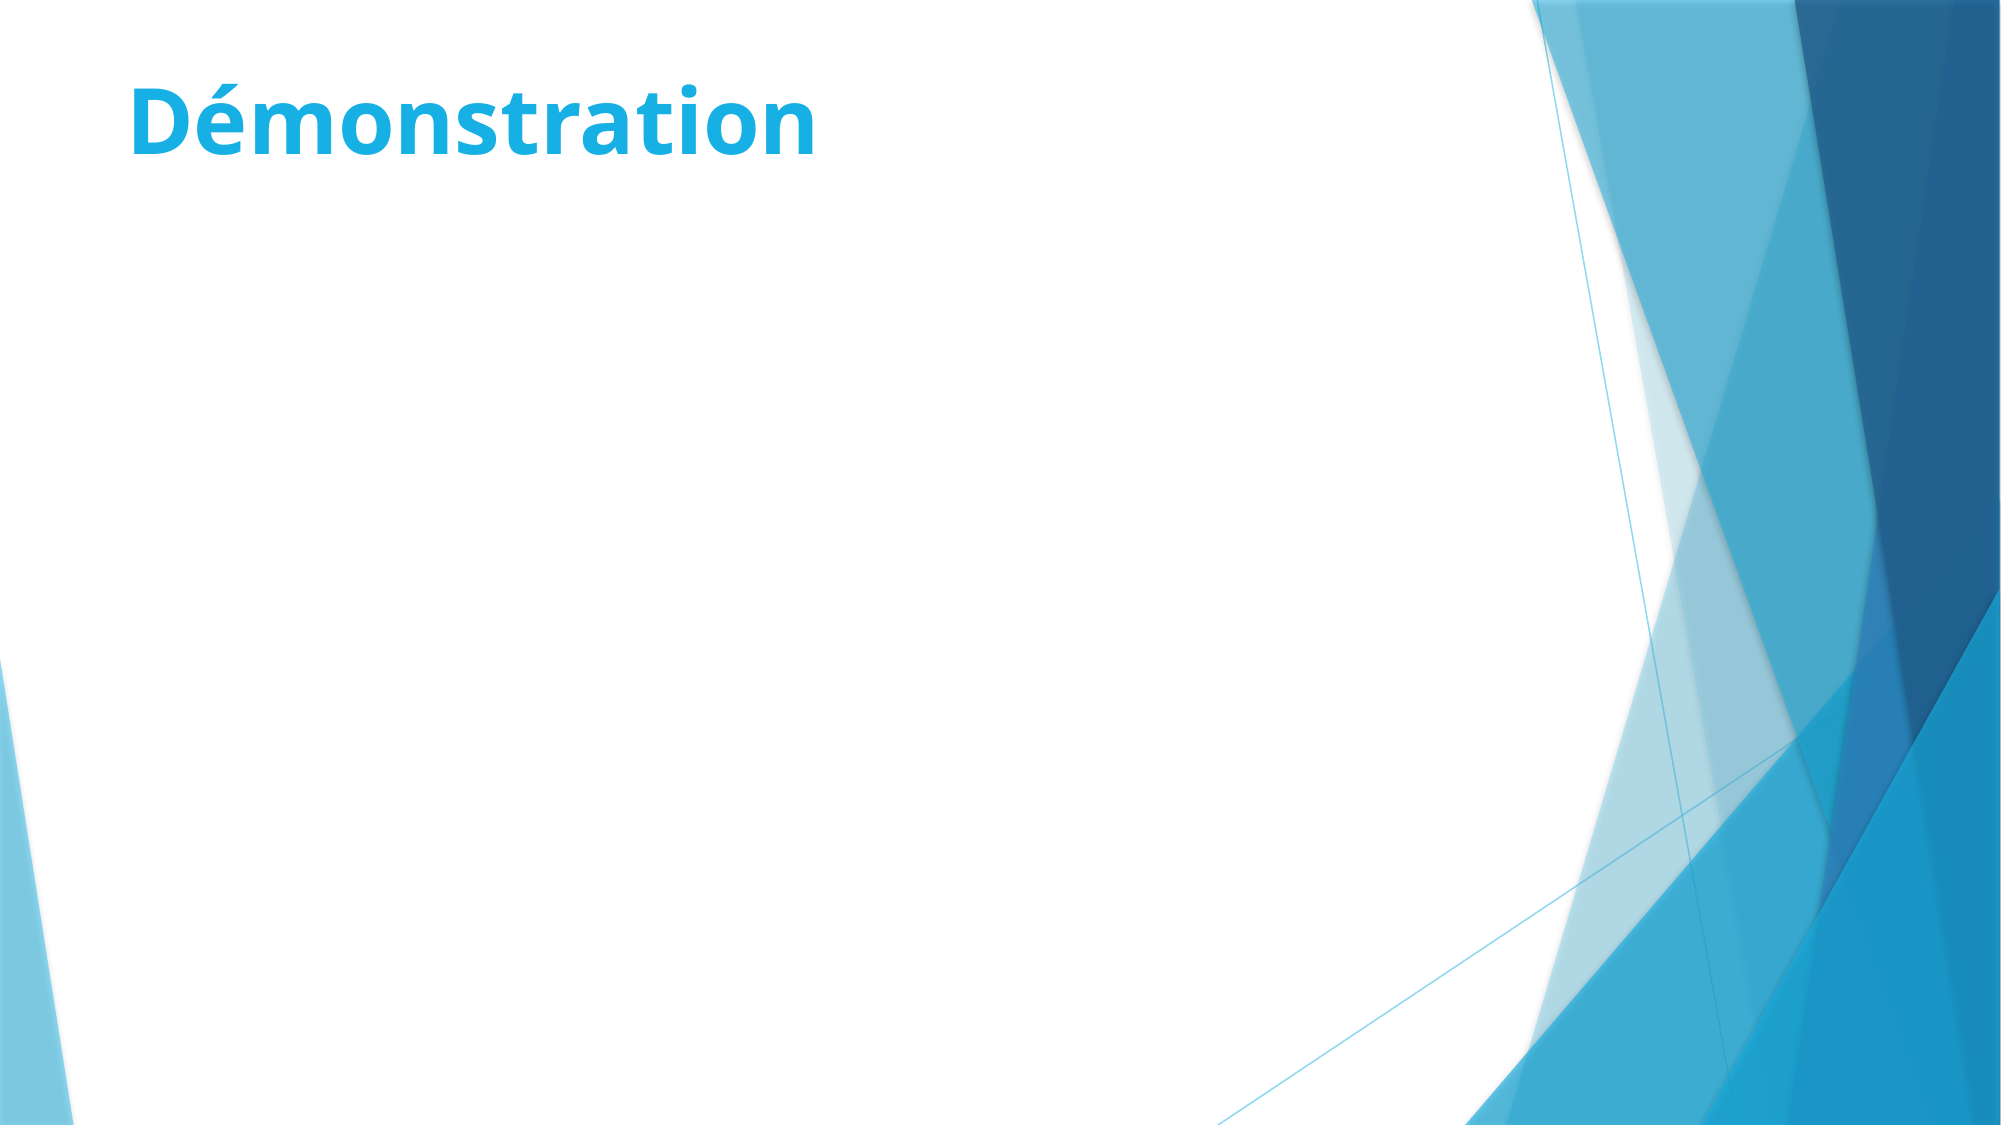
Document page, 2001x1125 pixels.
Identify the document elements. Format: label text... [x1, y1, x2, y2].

text_box Démonstration [111, 55, 1522, 207]
